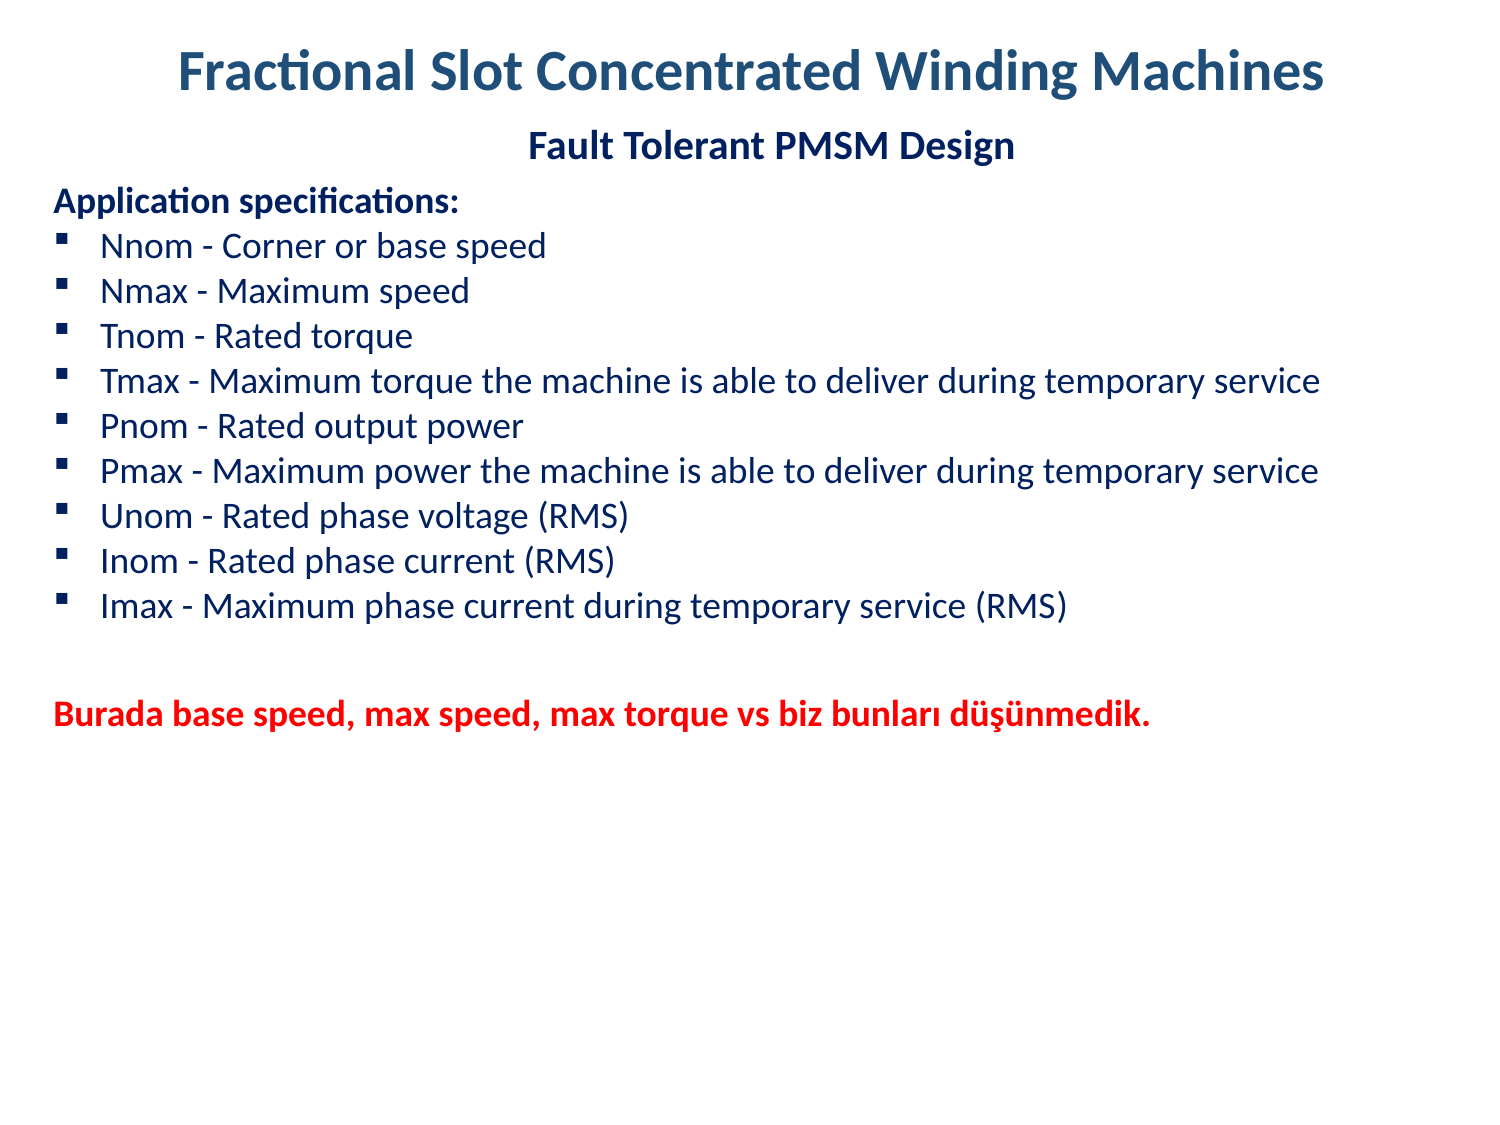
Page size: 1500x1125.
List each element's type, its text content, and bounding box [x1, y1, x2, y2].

text_box Application specifications: Nnom - Corner or base speed Nmax - Maximum speed Tnom - Rated torque Tmax - Maximum torque the machine is able to deliver during temporary service Pnom - Rated output power Pmax - Maximum power the machine is able to deliver during temporary service Unom - Rated phase voltage (RMS) Inom - Rated phase current (RMS) Imax - Maximum phase current during temporary service (RMS) [38, 168, 1400, 633]
text_box Burada base speed, max speed, max torque vs biz bunları düşünmedik. [38, 681, 1400, 741]
text_box Fault Tolerant PMSM Design [54, 110, 1490, 176]
text_box Fractional Slot Concentrated Winding Machines [78, 24, 1425, 110]
